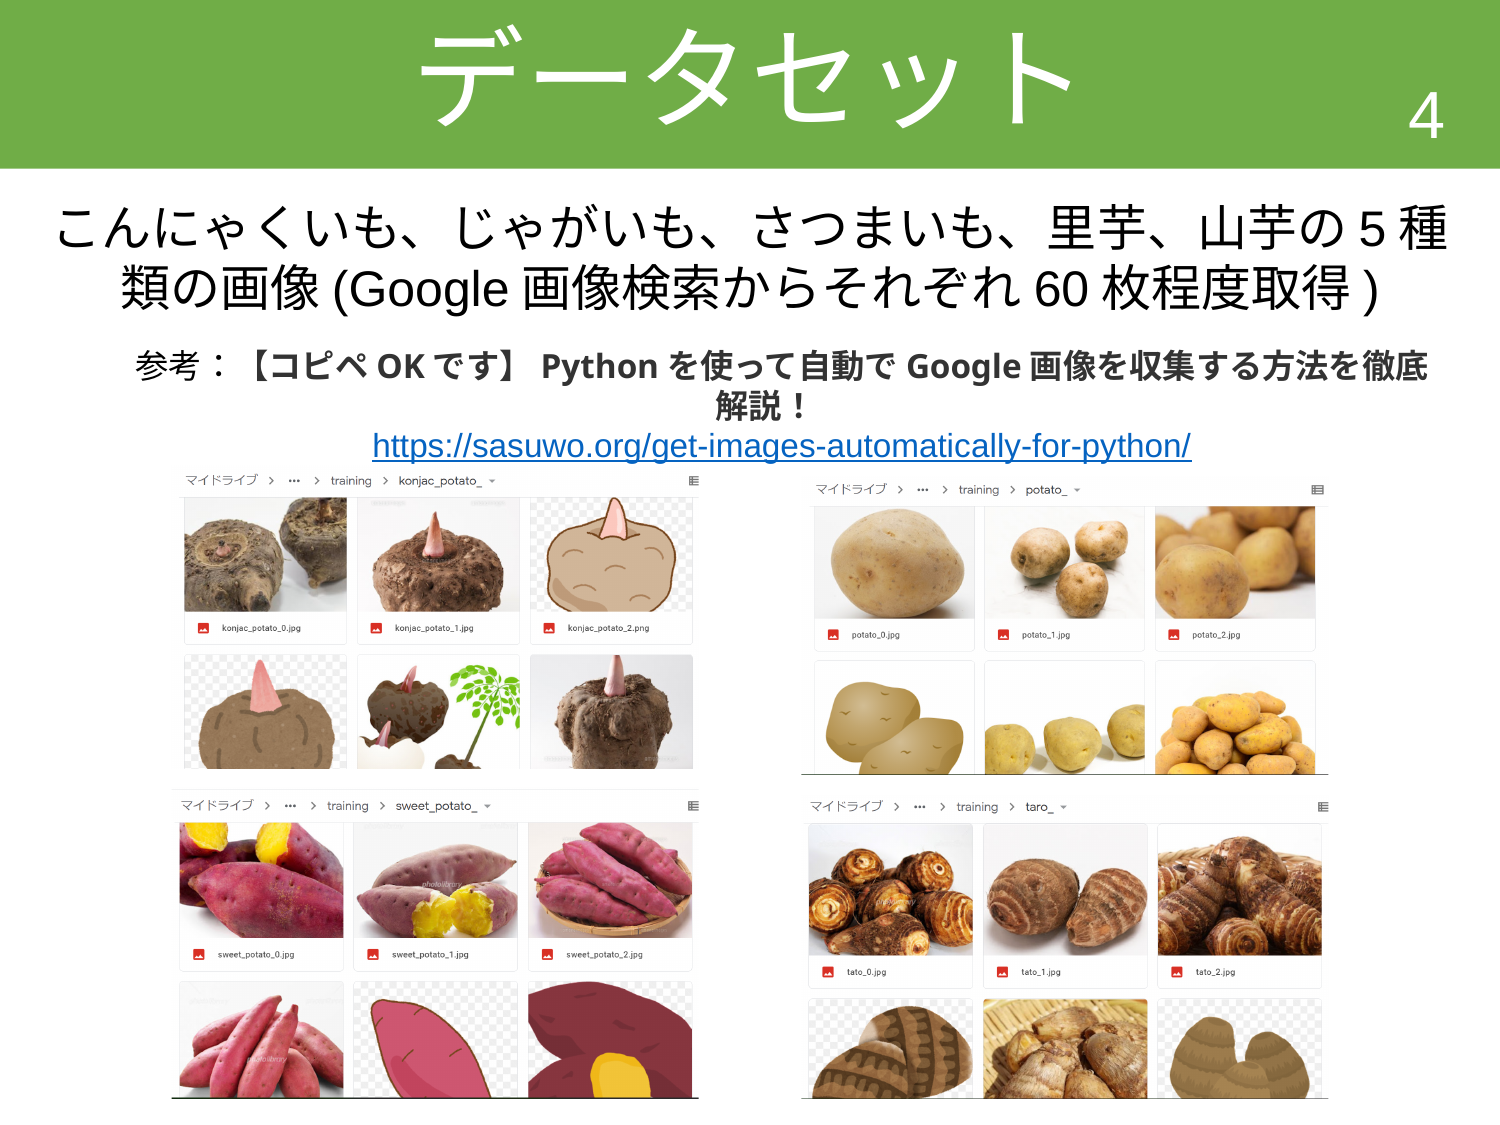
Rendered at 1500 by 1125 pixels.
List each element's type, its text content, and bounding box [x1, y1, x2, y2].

picture [171, 465, 699, 769]
title データセット [0, 0, 1500, 169]
text_box こんにゃくいも、じゃがいも、さつまいも、里芋、山芋の5種類の画像(Google画像検索からそれぞれ60枚程度取得) [28, 189, 1472, 325]
text_box 参考：【コピペOKです】Pythonを使って自動でGoogle画像を収集する方法を徹底解説！ https://sasuwo.org/get-images-automatically-for-python/ [120, 337, 1445, 472]
picture [801, 476, 1329, 775]
slide_number 3 [1122, 81, 1461, 142]
picture [801, 795, 1329, 1099]
picture [171, 787, 699, 1099]
